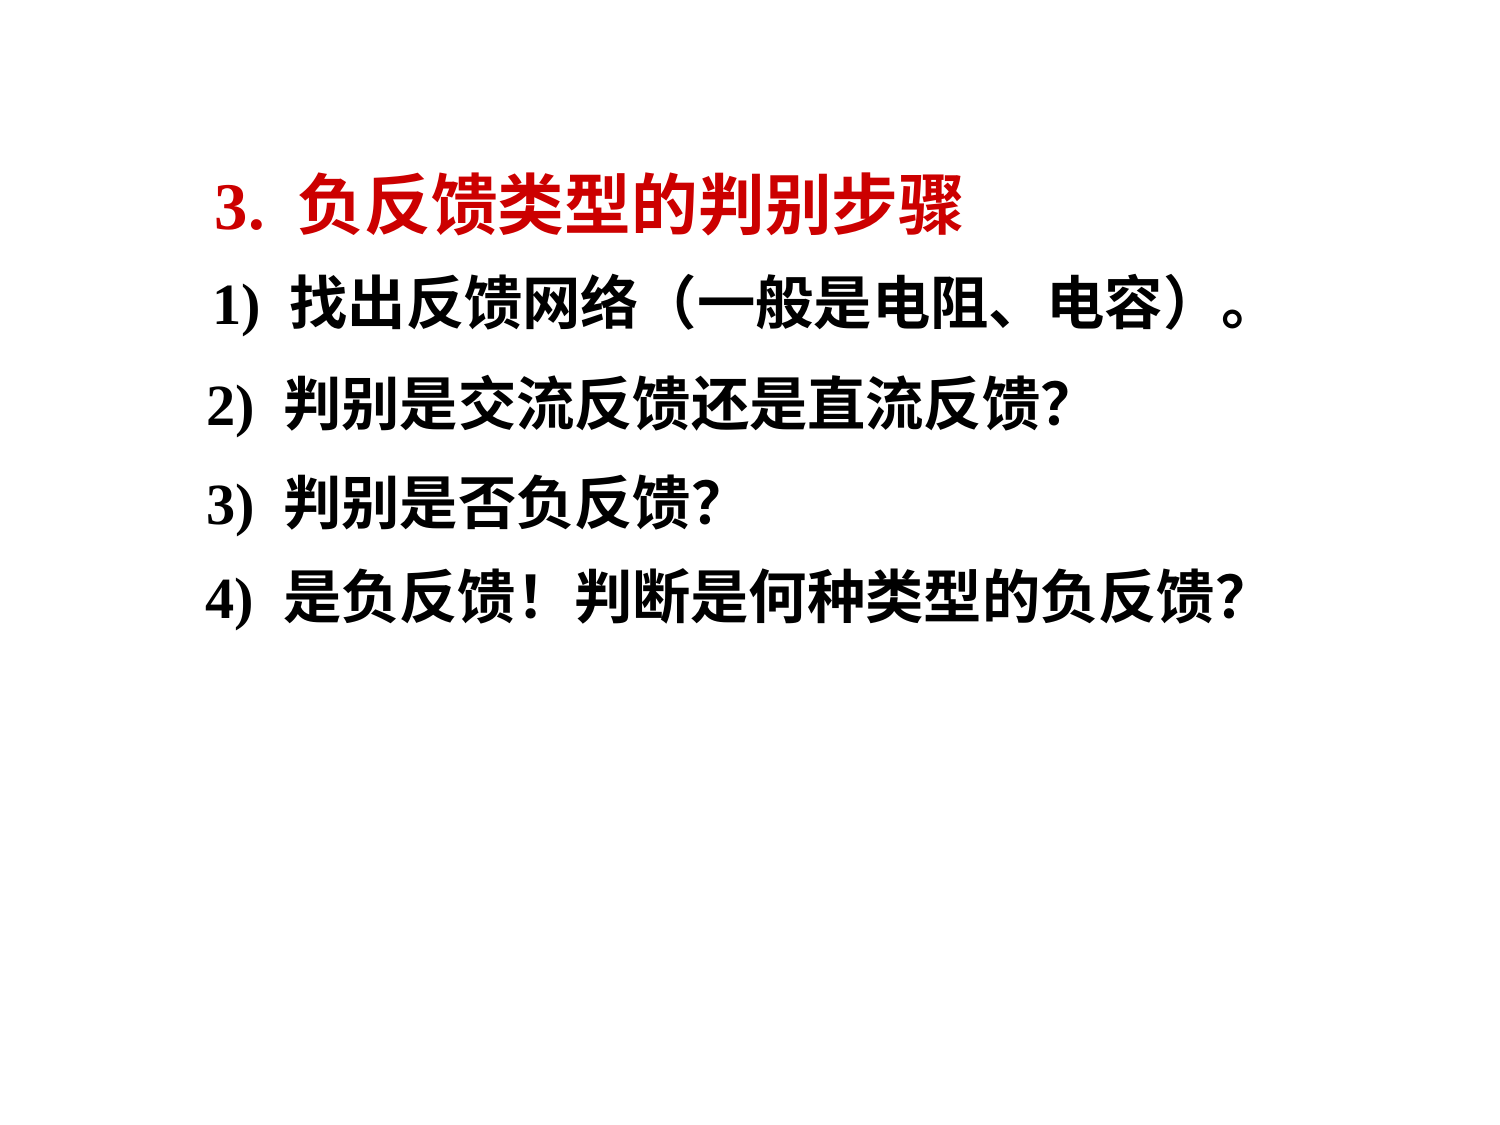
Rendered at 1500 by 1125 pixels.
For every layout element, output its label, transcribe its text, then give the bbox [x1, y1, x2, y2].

text_box 3) 判别是否负反馈？ [191, 458, 1005, 545]
text_box 3. 负反馈类型的判别步骤 [200, 154, 1075, 251]
text_box 1) 找出反馈网络（一般是电阻、电容）。 [197, 258, 1295, 344]
text_box 4) 是负反馈！判断是何种类型的负反馈？ [190, 552, 1289, 638]
text_box 2) 判别是交流反馈还是直流反馈？ [191, 358, 1313, 445]
